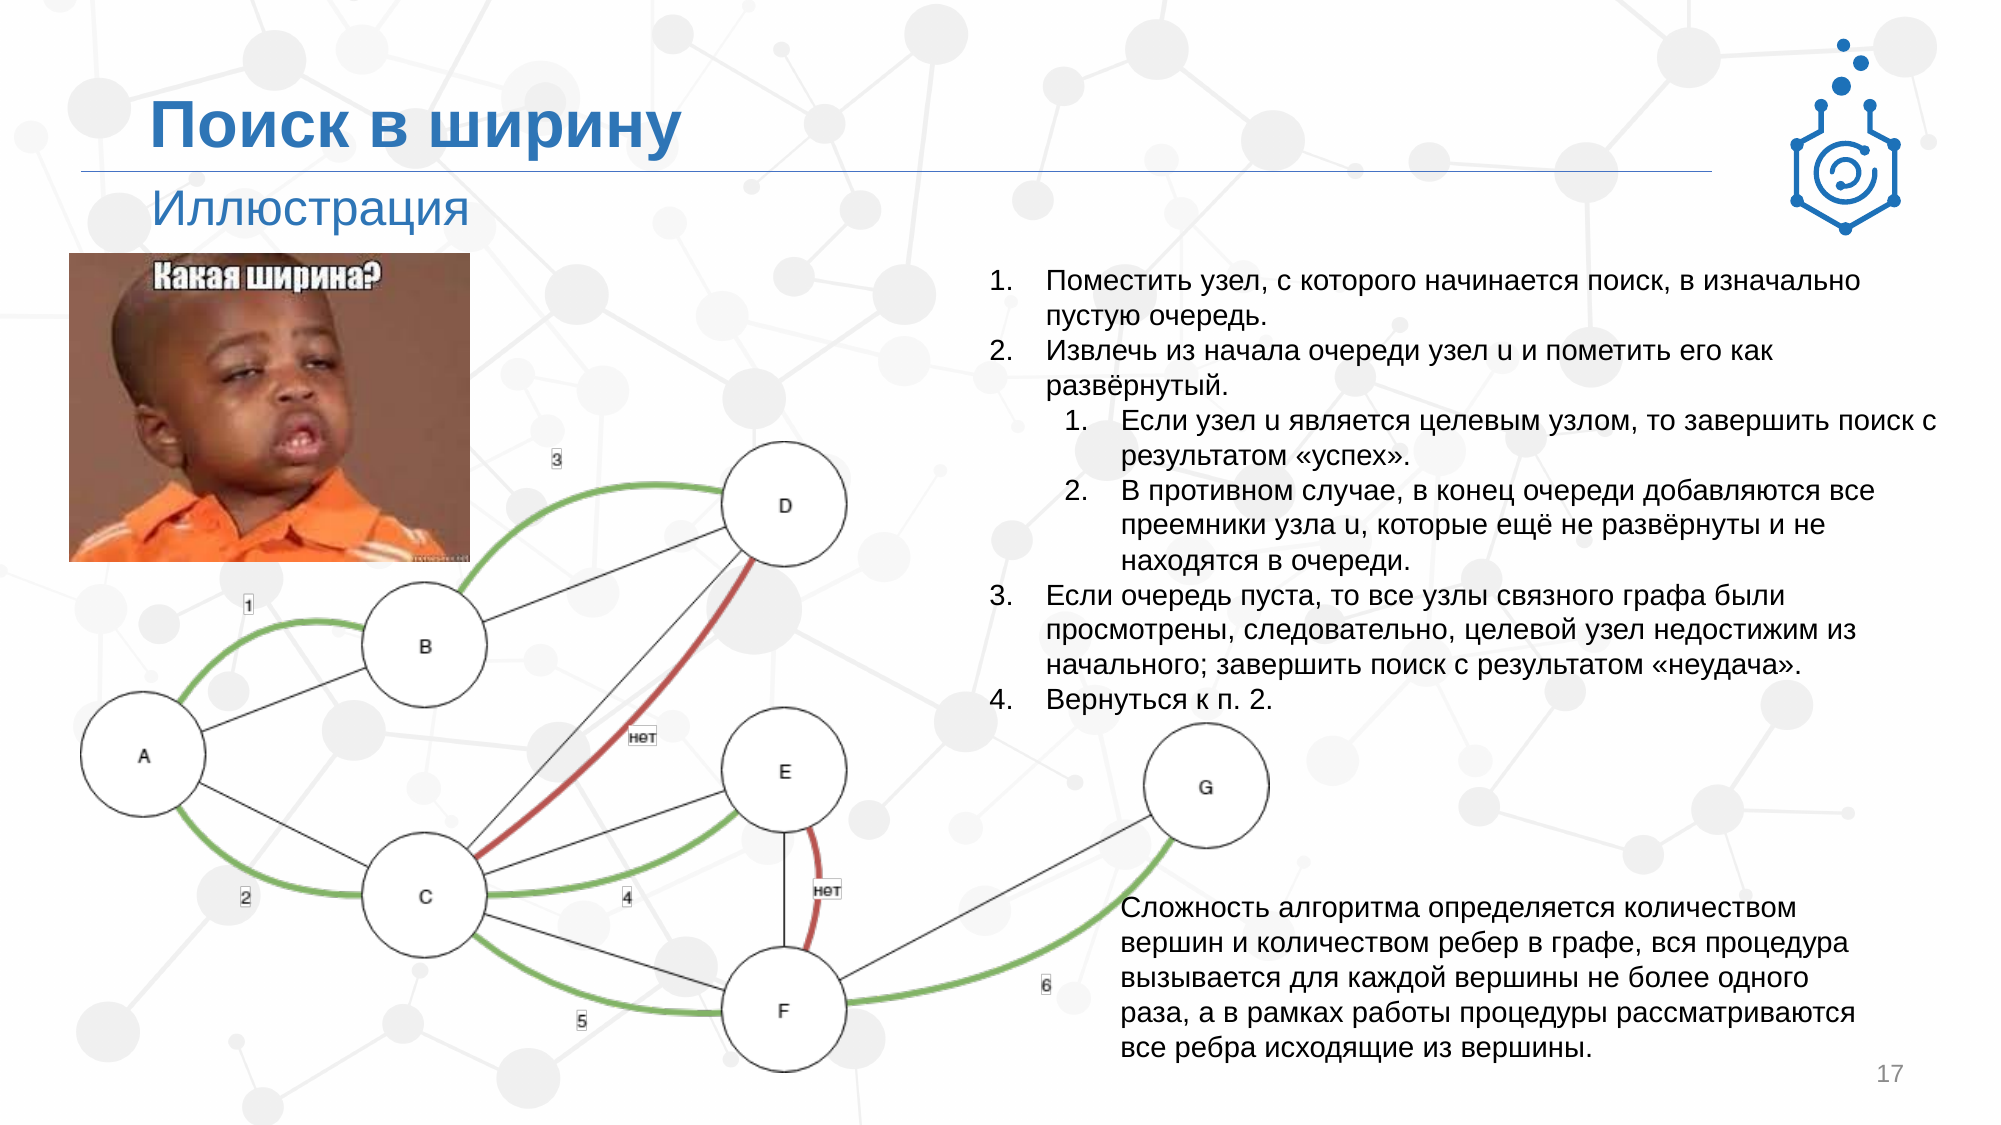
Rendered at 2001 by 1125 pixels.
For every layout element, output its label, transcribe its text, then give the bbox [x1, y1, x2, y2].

text_box Поиск в ширину [134, 78, 1402, 162]
slide_number 17 [1724, 1042, 1920, 1103]
text_box Поместить узел, с которого начинается поиск, в изначально пустую очередь. Извлечь из начала очереди узел u и пометить его как развёрнутый. Если узел u является целевым узлом, то завершить поиск с результатом «успех». В противном случае, в конец очереди добавляются все преемники узла u, которые ещё не развёрнуты и не находятся в очереди. Если очередь пуста, то все узлы связного графа были просмотрены, следовательно, целевой узел недостижим из начального; завершить поиск с результатом «неудача». Вернуться к п. 2. [974, 253, 1975, 723]
text_box Иллюстрация [136, 179, 1404, 244]
text_box Сложность алгоритма определяется количеством вершин и количеством ребер в графе, вся процедура вызывается для каждой вершины не более одного раза, а в рамках работы процедуры рассматриваются все ребра исходящие из вершины. [1271, 880, 1902, 1071]
picture [0, 0, 2001, 1125]
